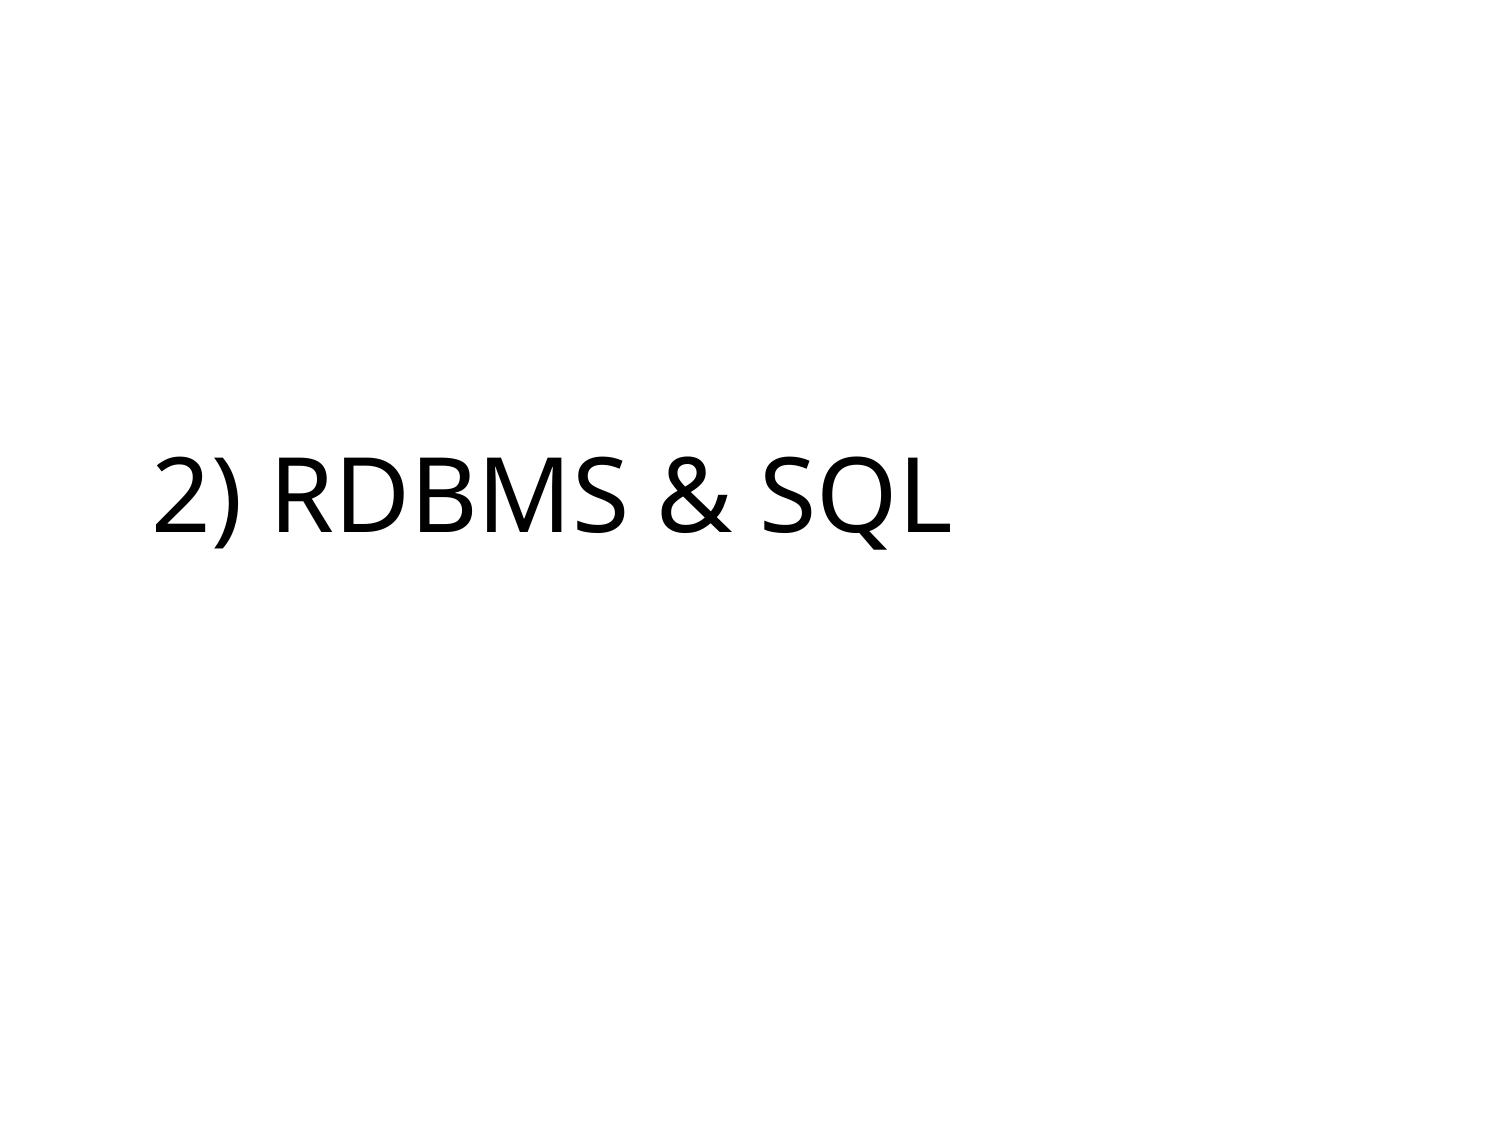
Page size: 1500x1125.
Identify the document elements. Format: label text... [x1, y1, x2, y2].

title 2) RDBMS & SQL [136, 183, 1353, 563]
